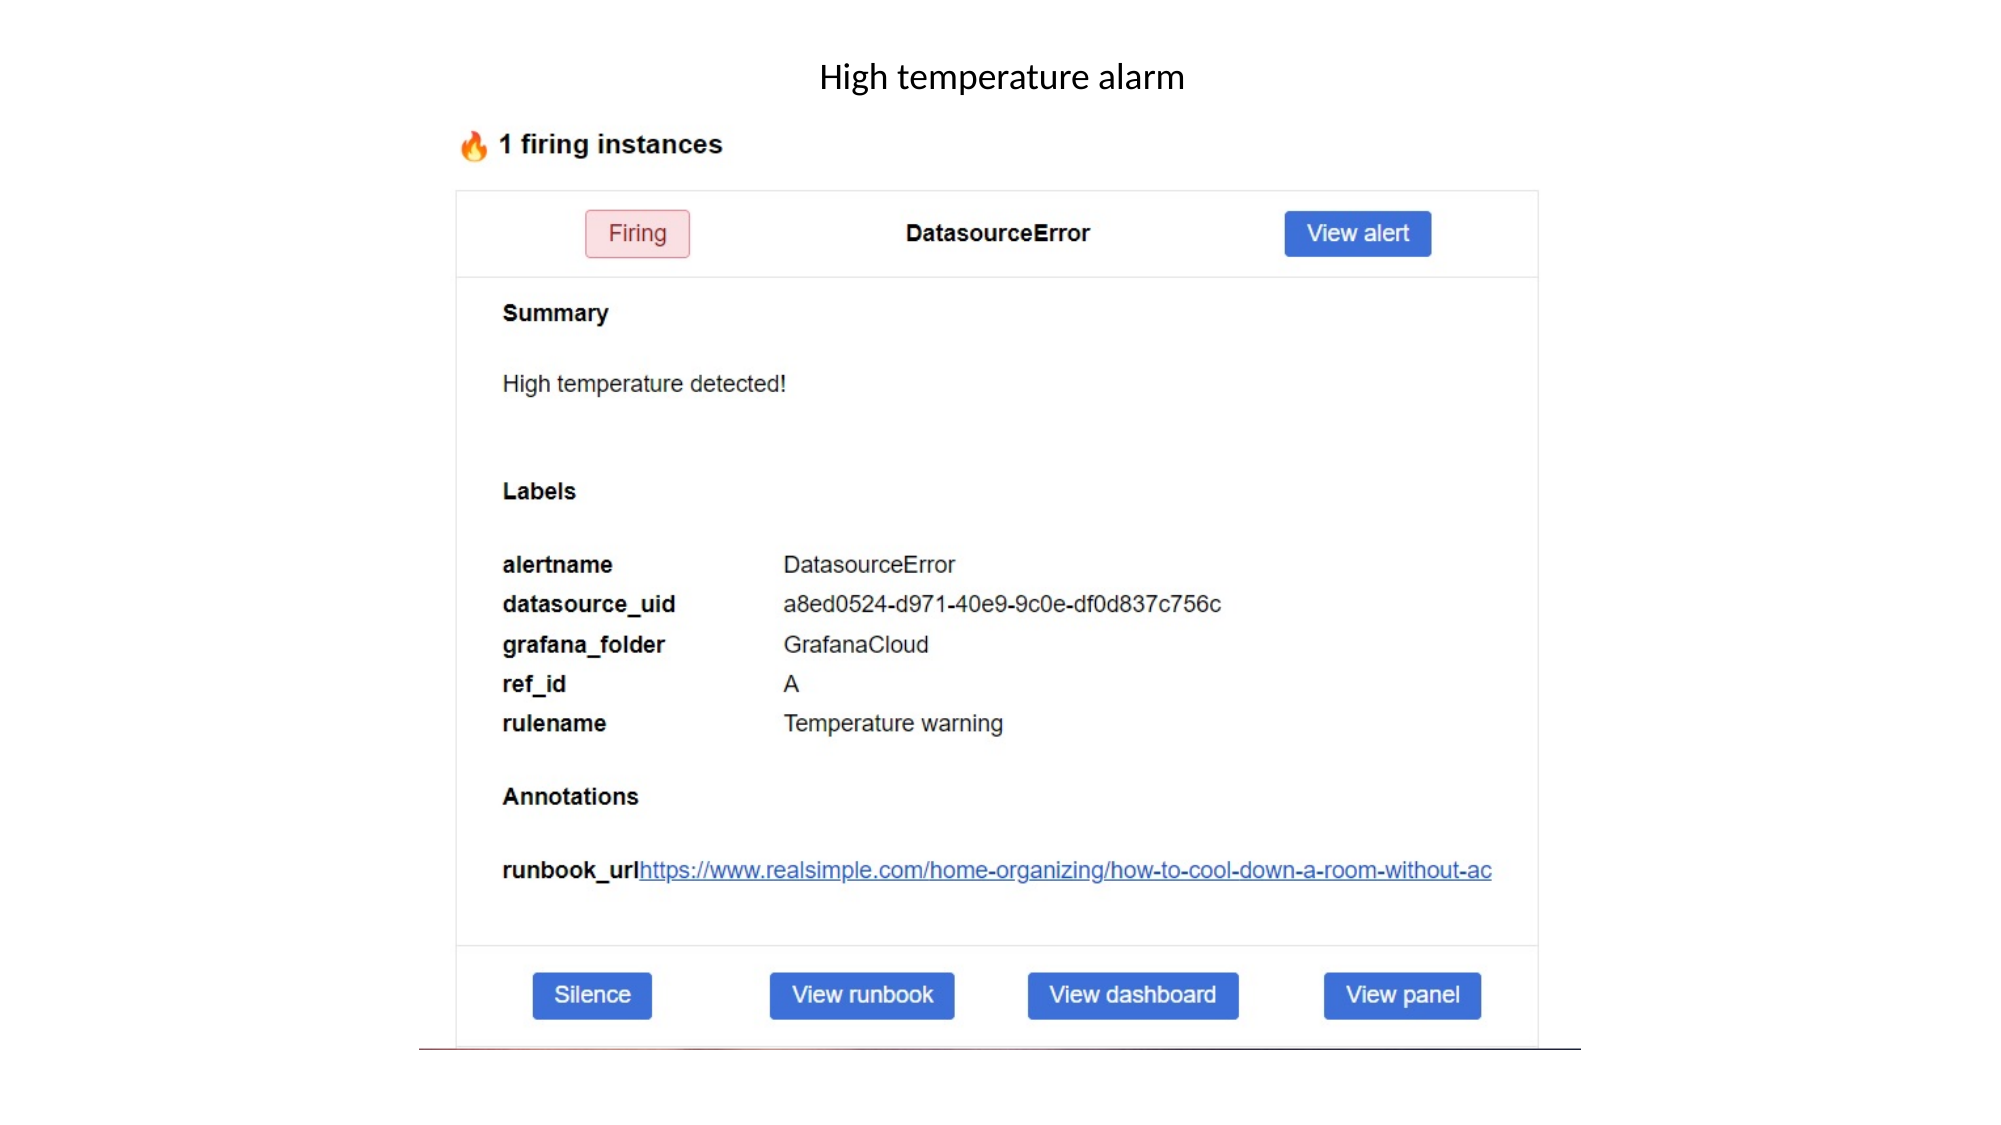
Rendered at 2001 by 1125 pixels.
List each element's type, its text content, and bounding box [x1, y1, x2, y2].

text_box High temperature alarm [804, 44, 1222, 105]
picture [418, 105, 1582, 1051]
